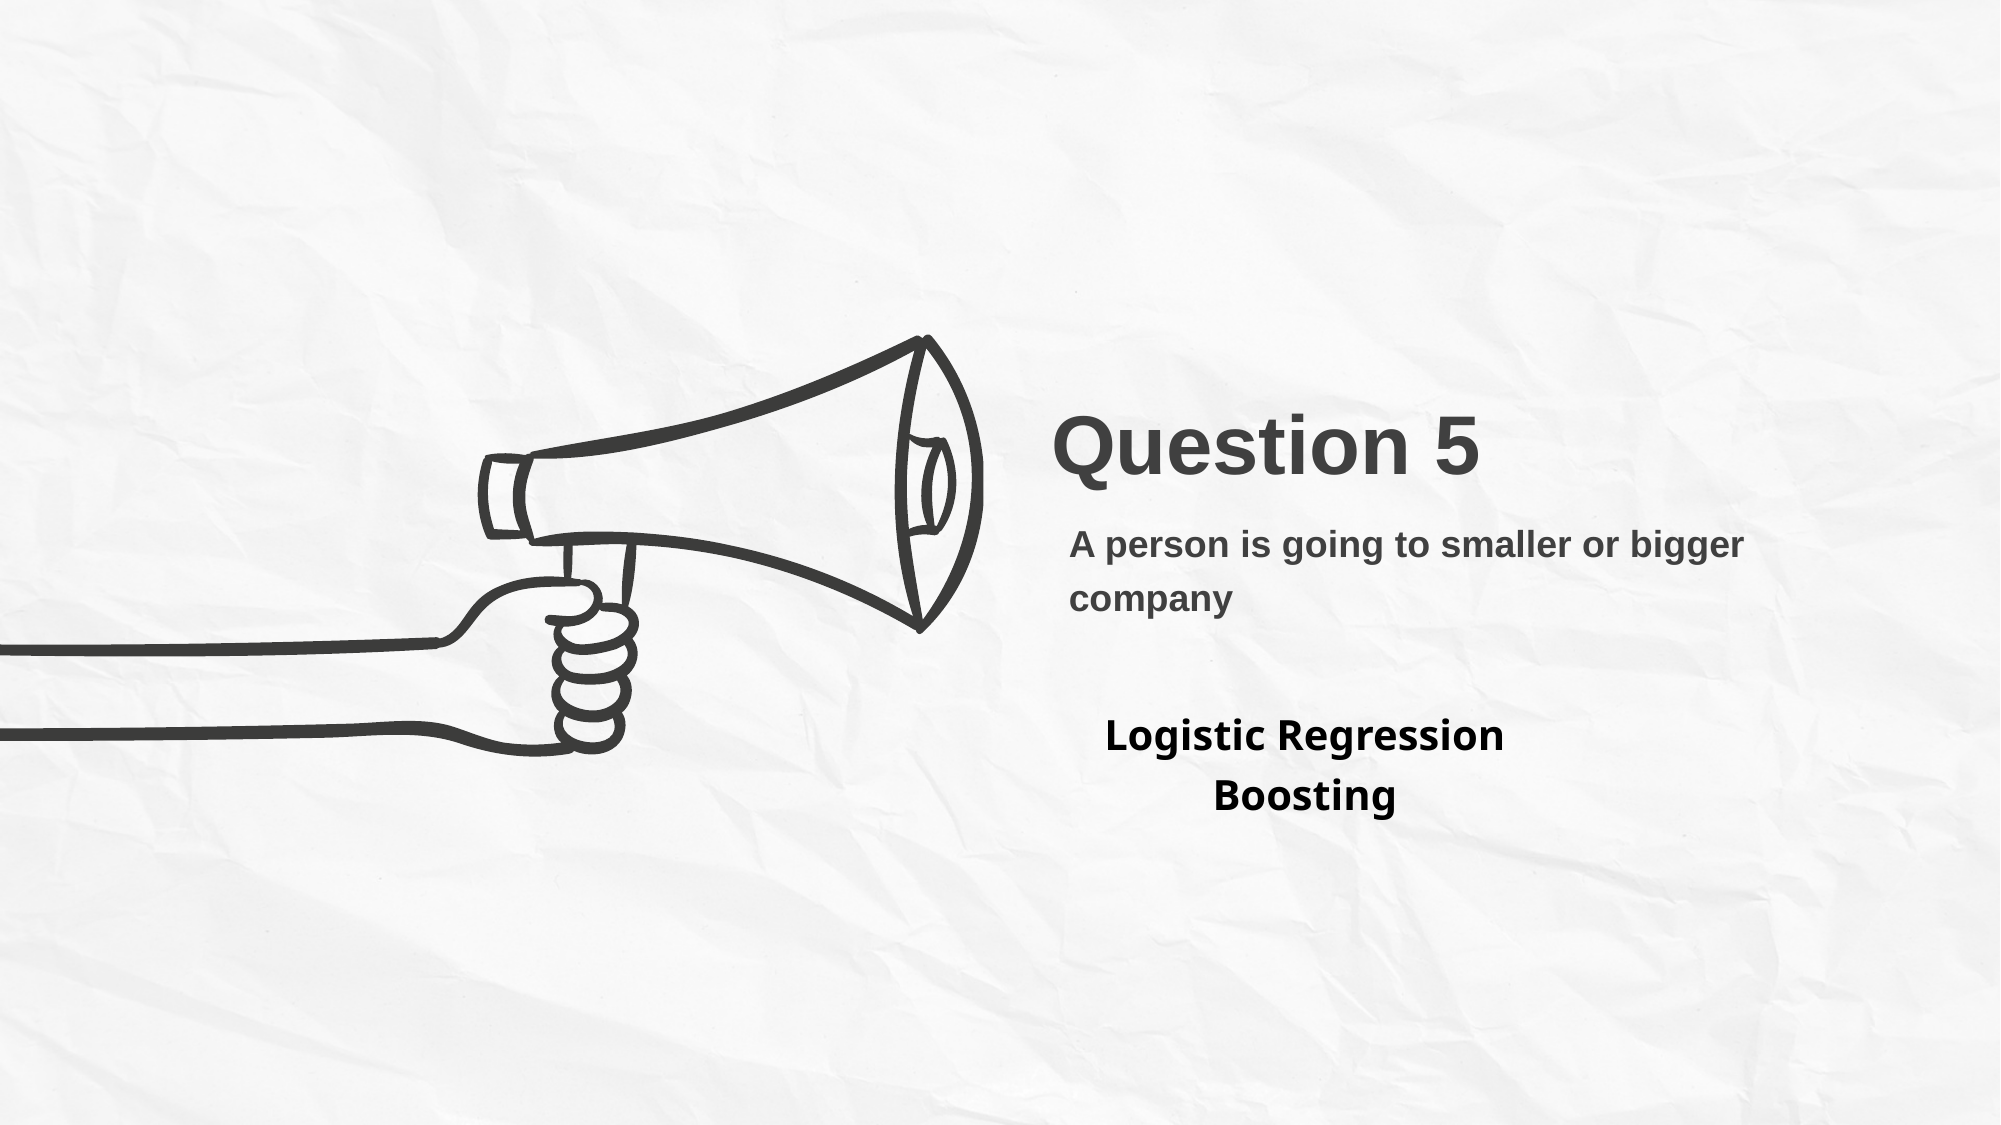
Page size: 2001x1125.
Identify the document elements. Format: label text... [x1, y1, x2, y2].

text_box Logistic Regression Boosting [1036, 691, 1574, 827]
text_box A person is going to smaller or bigger company [1054, 503, 1762, 627]
picture [0, 334, 984, 758]
text_box Question 5 [1036, 363, 1746, 499]
